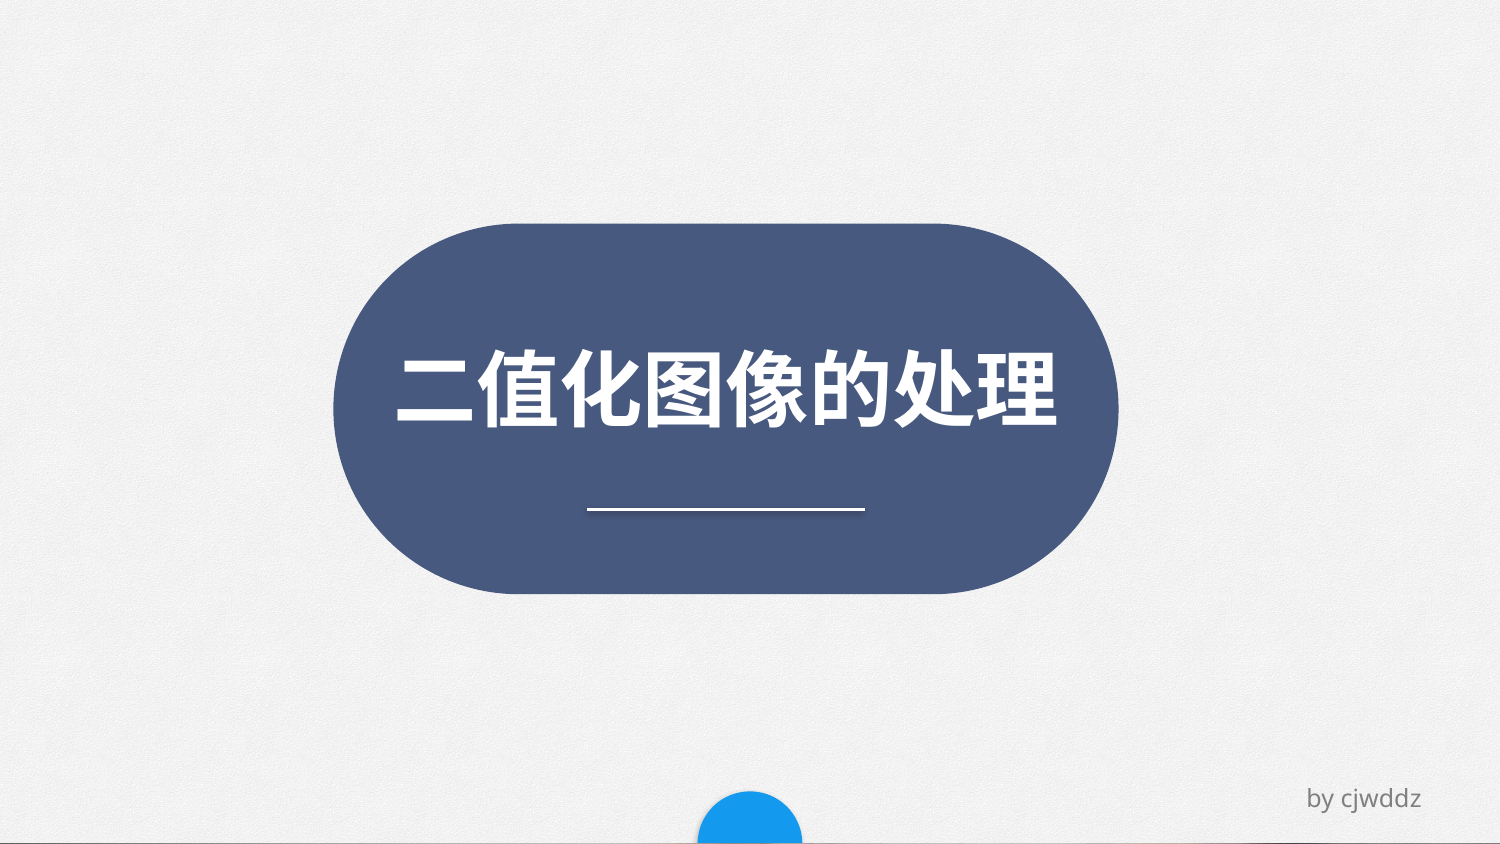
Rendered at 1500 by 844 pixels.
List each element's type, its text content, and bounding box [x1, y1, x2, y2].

text_box 二值化图像的处理 [369, 333, 1083, 441]
text_box [379, 440, 1117, 510]
text_box by cjwddz [1291, 775, 1437, 820]
text_box [331, 221, 1121, 597]
picture [0, 0, 1500, 844]
